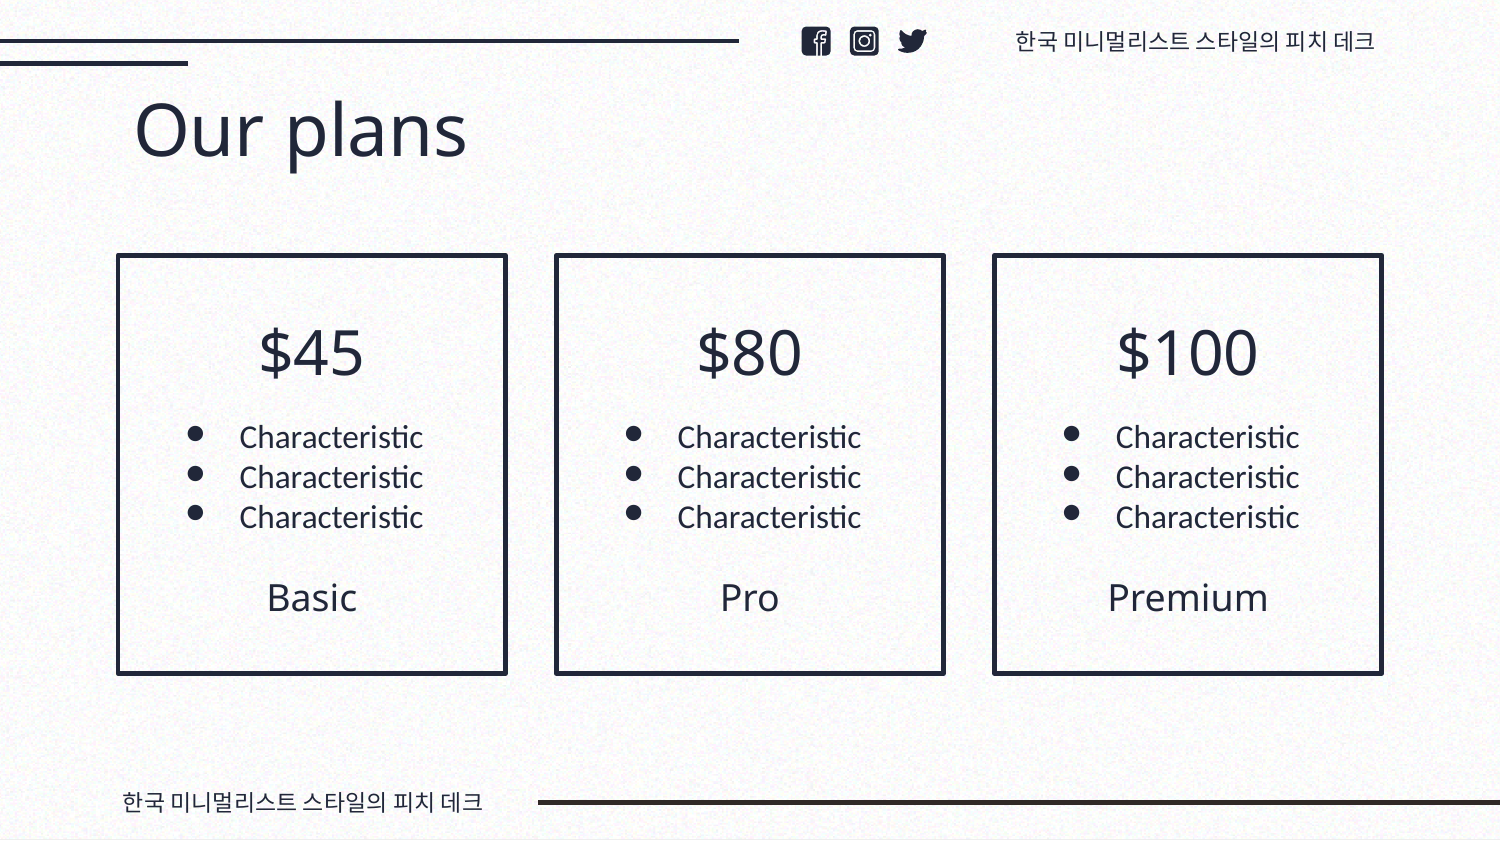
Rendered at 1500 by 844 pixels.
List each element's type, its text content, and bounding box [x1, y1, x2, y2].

text_box [994, 255, 1382, 674]
text_box $45 [214, 301, 409, 390]
text_box [118, 255, 506, 674]
title Our plans [118, 88, 1382, 167]
text_box Premium [1091, 577, 1285, 609]
text_box 한국 미니멀리스트 스타일의 피치 데크 [108, 778, 548, 827]
text_box Characteristic Characteristic Characteristic [602, 372, 898, 577]
text_box Characteristic Characteristic Characteristic [164, 372, 460, 577]
text_box Characteristic Characteristic Characteristic [1040, 372, 1336, 577]
text_box Basic [214, 577, 409, 609]
text_box [556, 255, 944, 674]
text_box $80 [653, 301, 847, 390]
text_box Pro [653, 577, 847, 609]
text_box $100 [1091, 301, 1285, 390]
picture [0, 0, 1500, 844]
text_box 한국 미니멀리스트 스타일의 피치 데크 [952, 17, 1392, 65]
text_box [801, 26, 928, 56]
